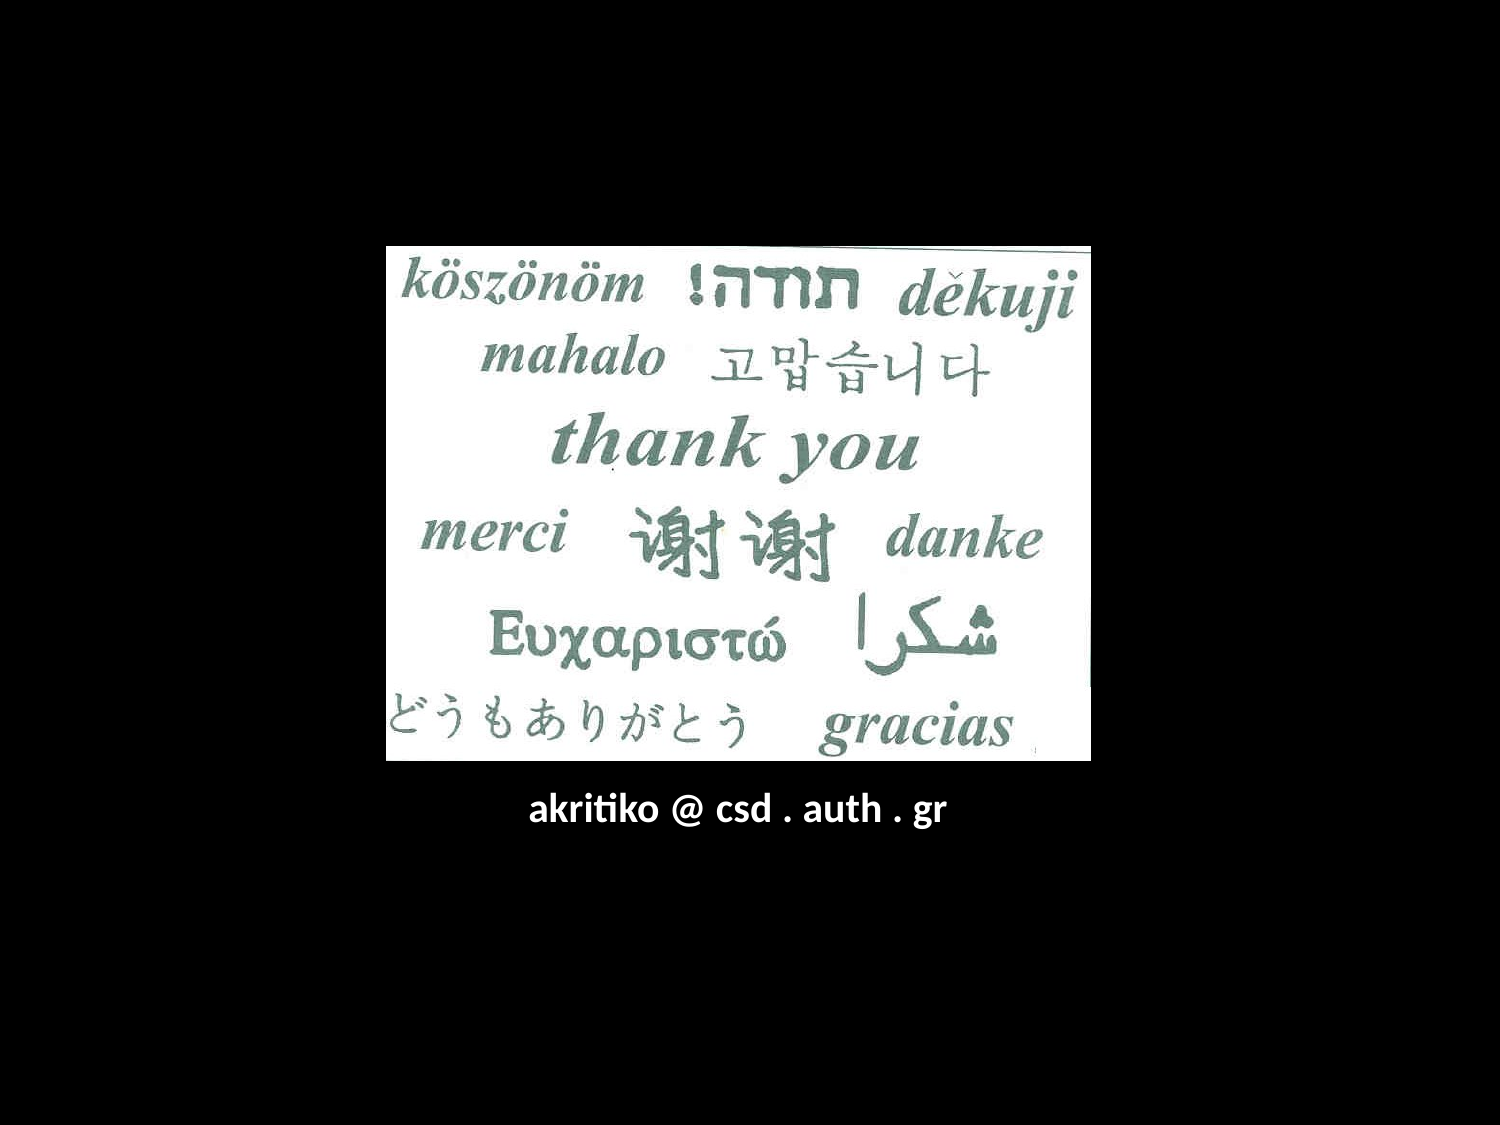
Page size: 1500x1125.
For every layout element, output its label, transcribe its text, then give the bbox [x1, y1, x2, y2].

text_box akritiko @ csd . auth . gr [386, 773, 1090, 839]
picture [386, 245, 1091, 761]
